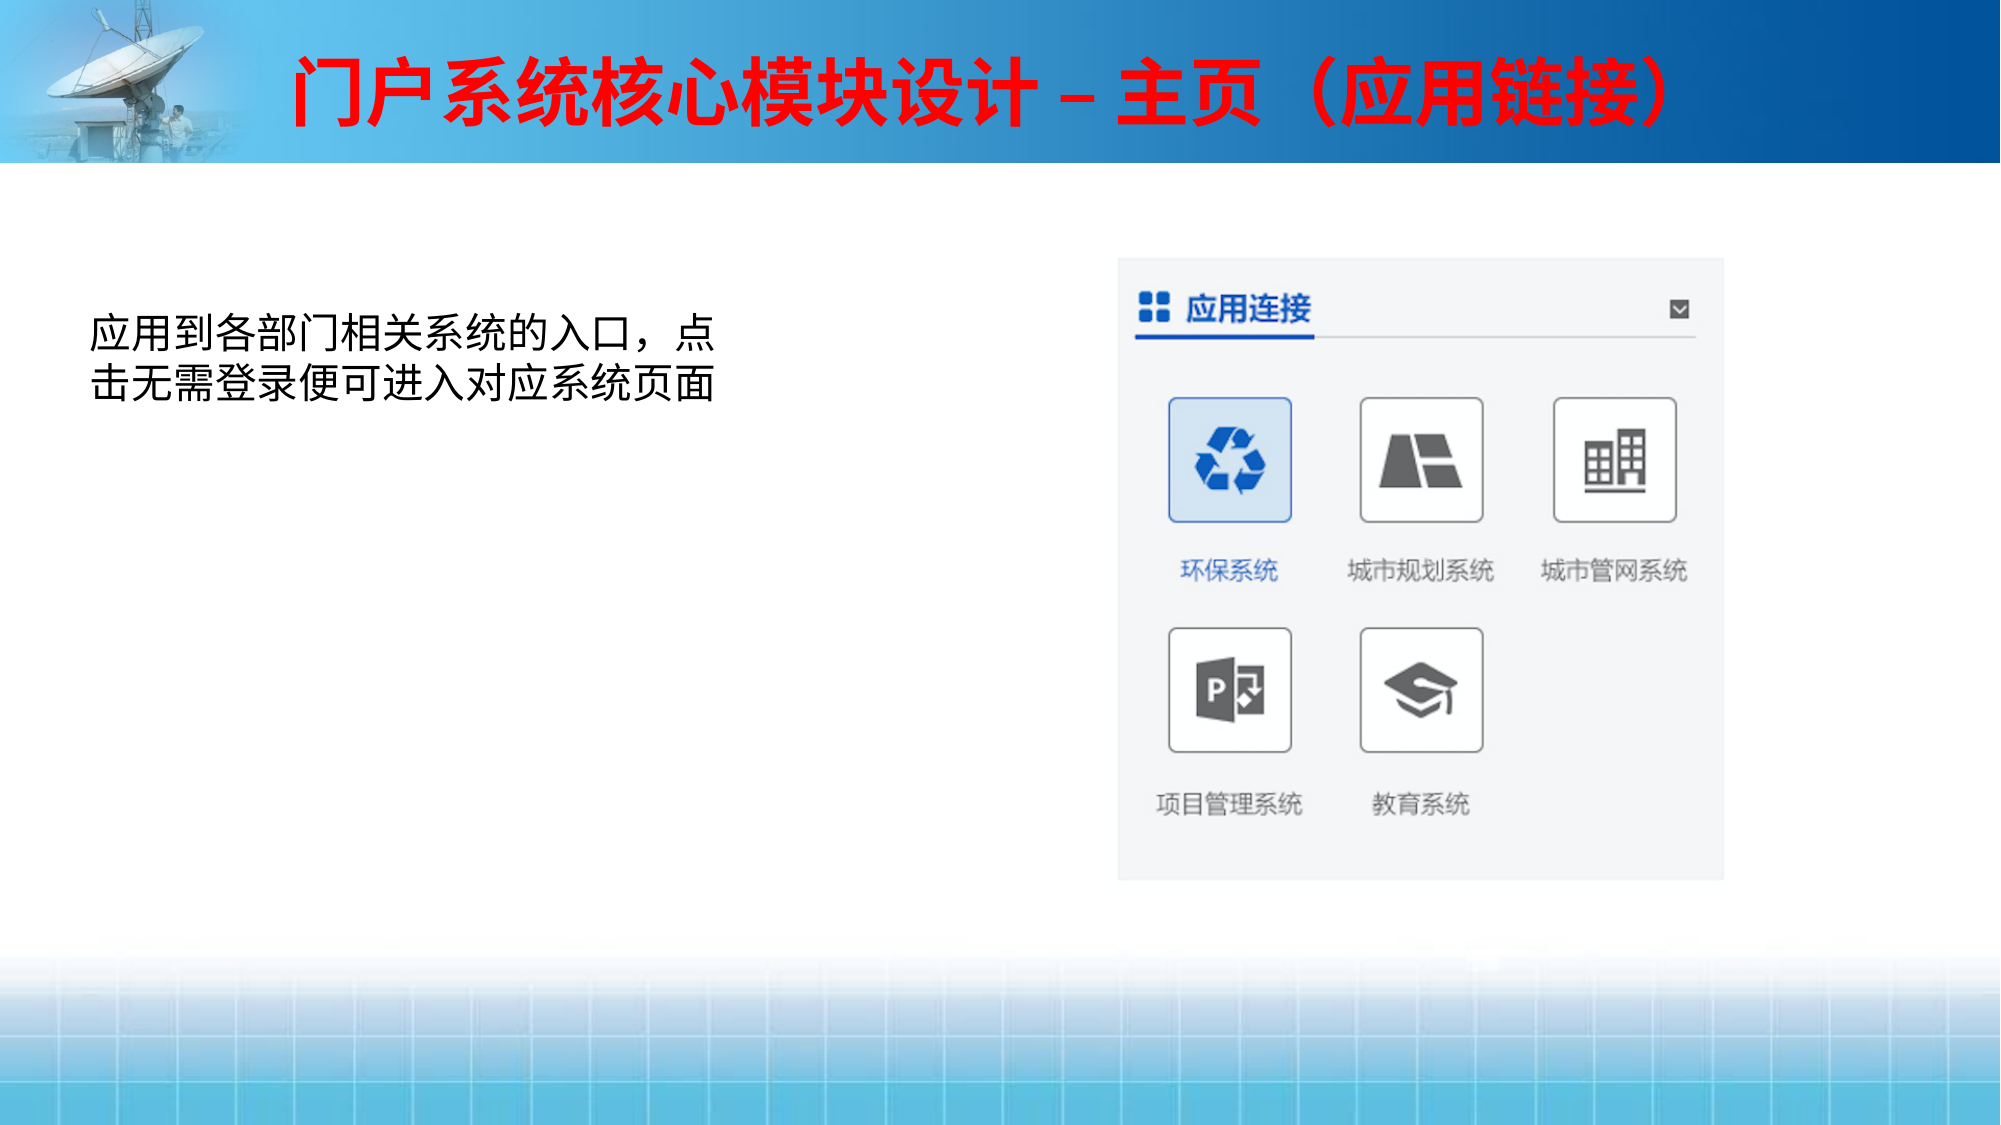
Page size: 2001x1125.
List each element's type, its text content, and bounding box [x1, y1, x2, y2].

title 门户系统核心模块设计 – 主页（应用链接） [275, 24, 1850, 155]
text_box 应用到各部门相关系统的入口，点击无需登录便可进入对应系统页面 [74, 299, 750, 415]
picture [0, 0, 2000, 1125]
